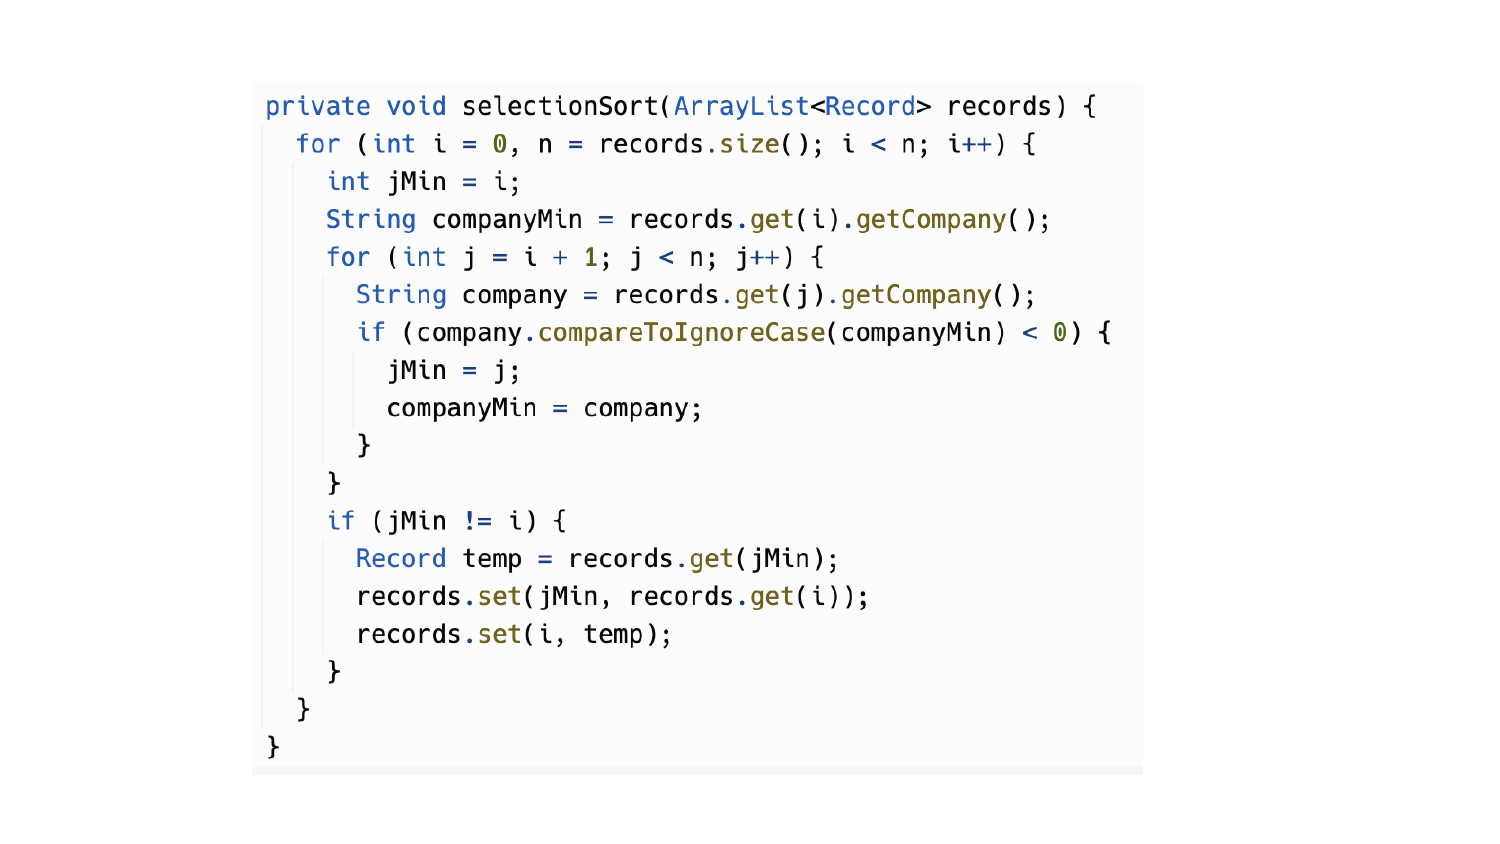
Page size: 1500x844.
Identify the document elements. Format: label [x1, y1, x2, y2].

picture [252, 82, 1143, 775]
